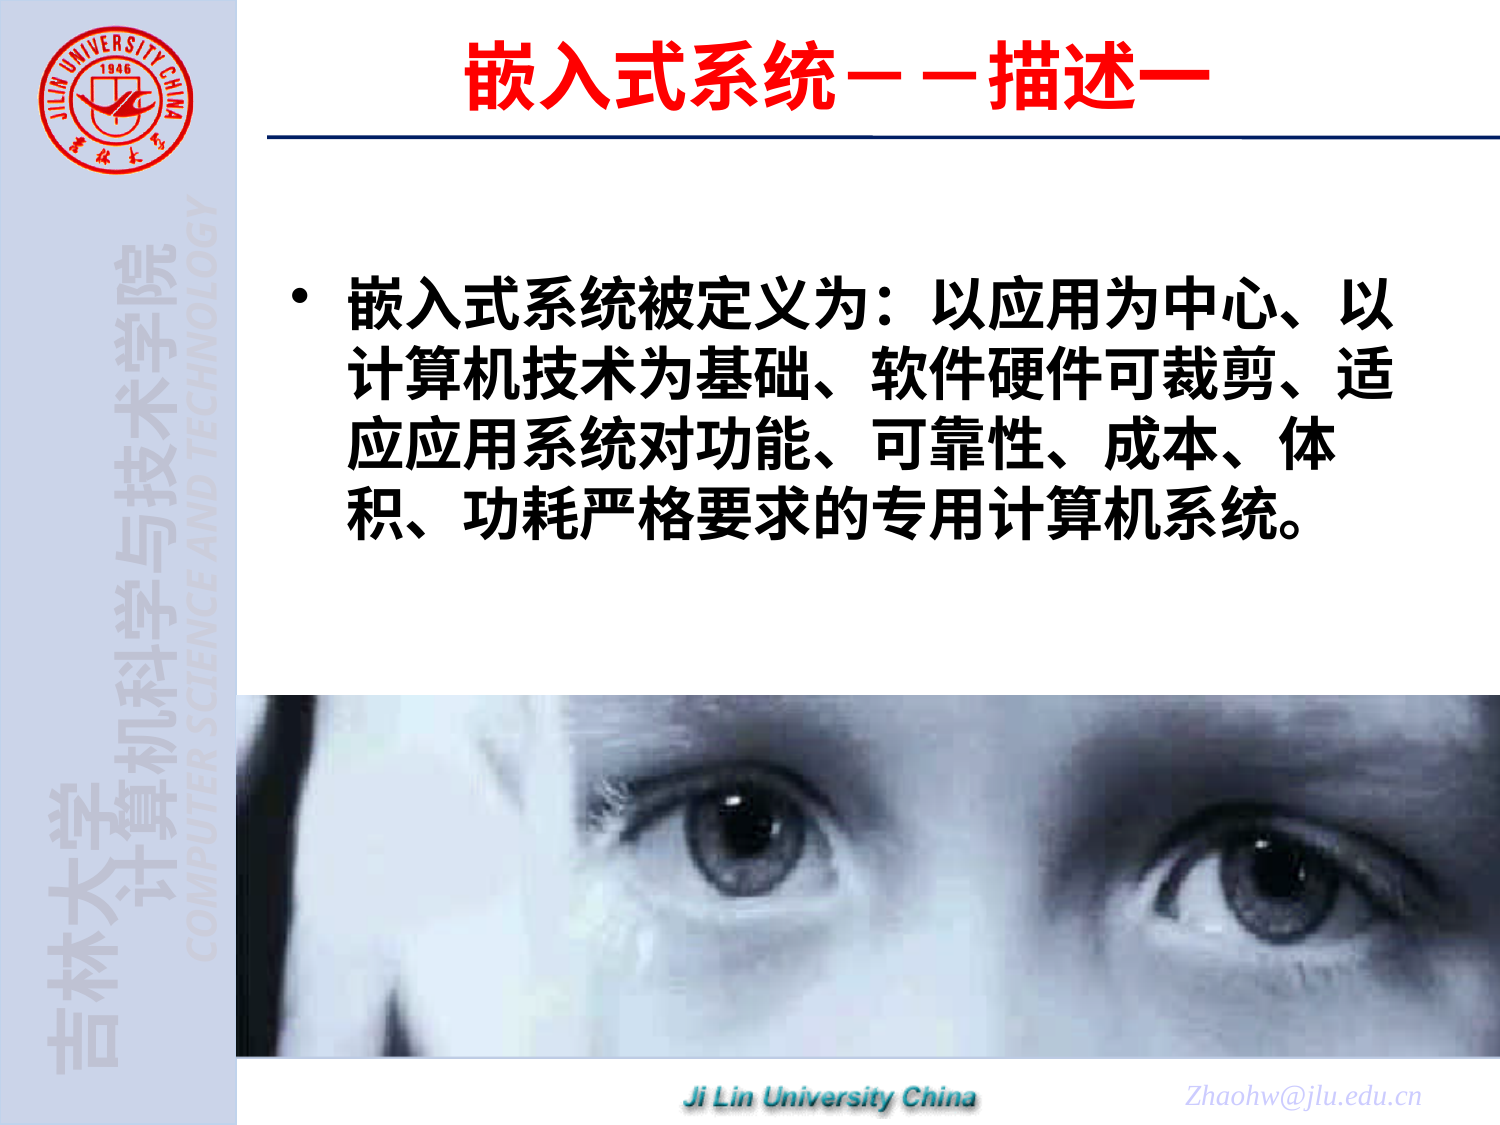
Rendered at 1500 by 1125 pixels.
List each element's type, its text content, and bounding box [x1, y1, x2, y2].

picture [37, 24, 194, 175]
list 嵌入式系统被定义为：以应用为中心、以计算机技术为基础、软件硬件可裁剪、适应应用系统对功能、可靠性、成本、体积、功耗严格要求的专用计算机系统。 [274, 259, 1448, 587]
title 嵌入式系统－－描述一 [274, 12, 1401, 138]
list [236, 694, 1500, 1059]
